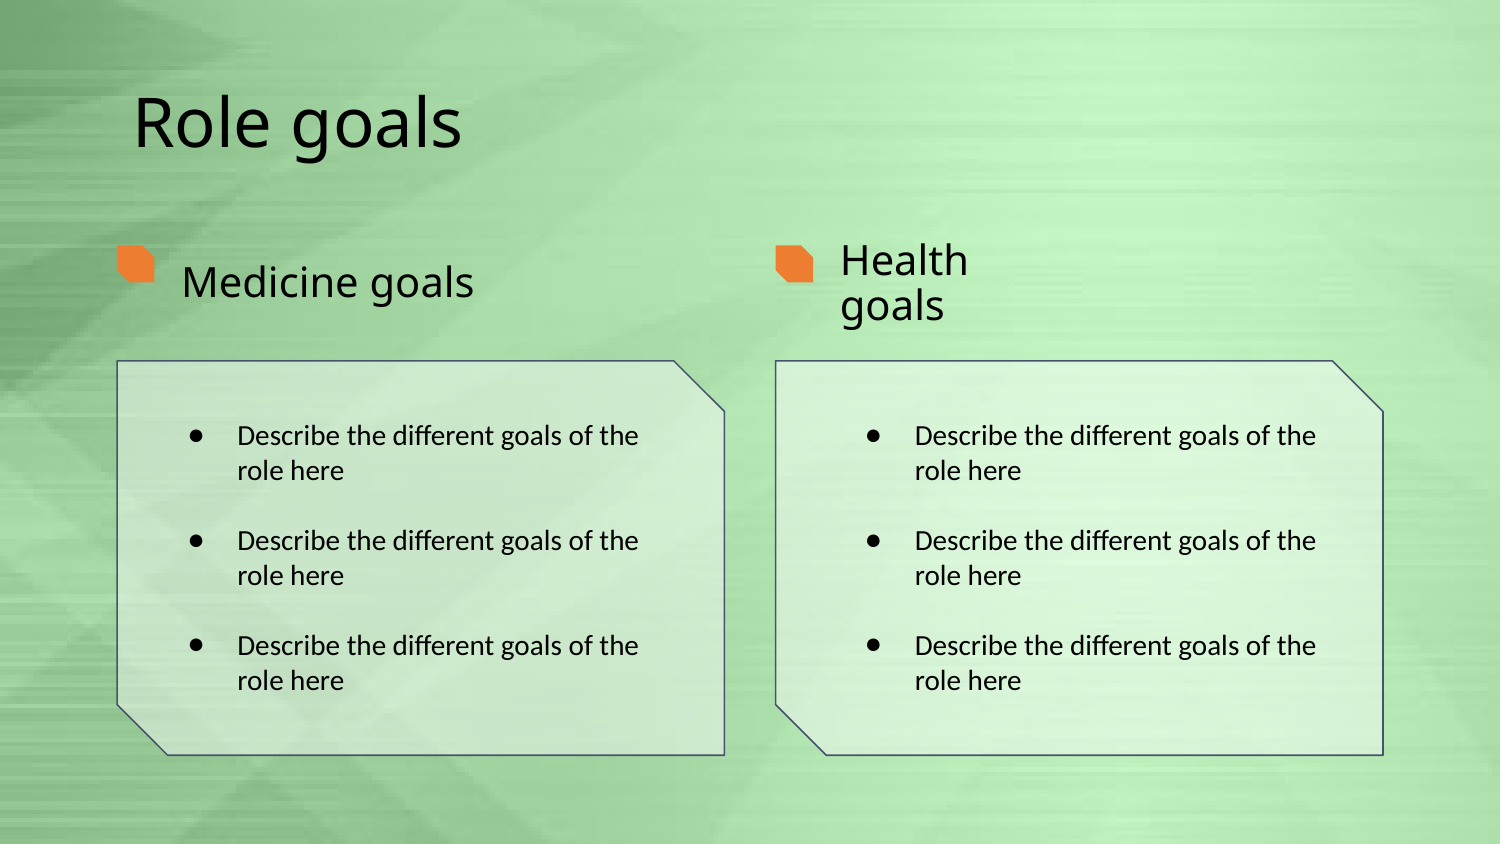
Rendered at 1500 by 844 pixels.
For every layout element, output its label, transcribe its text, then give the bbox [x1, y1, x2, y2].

title Health goals [824, 218, 1334, 350]
subtitle Describe the different goals of the role here Describe the different goals of the role here Describe the different goals of the role here [824, 401, 1334, 715]
picture [0, 0, 1500, 844]
subtitle Describe the different goals of the role here Describe the different goals of the role here Describe the different goals of the role here [166, 401, 676, 715]
title Medicine goals [166, 218, 676, 350]
text_box [775, 360, 1384, 756]
text_box [117, 360, 725, 756]
text_box [775, 245, 814, 283]
text_box [116, 245, 155, 283]
title Role goals [116, 72, 1383, 167]
